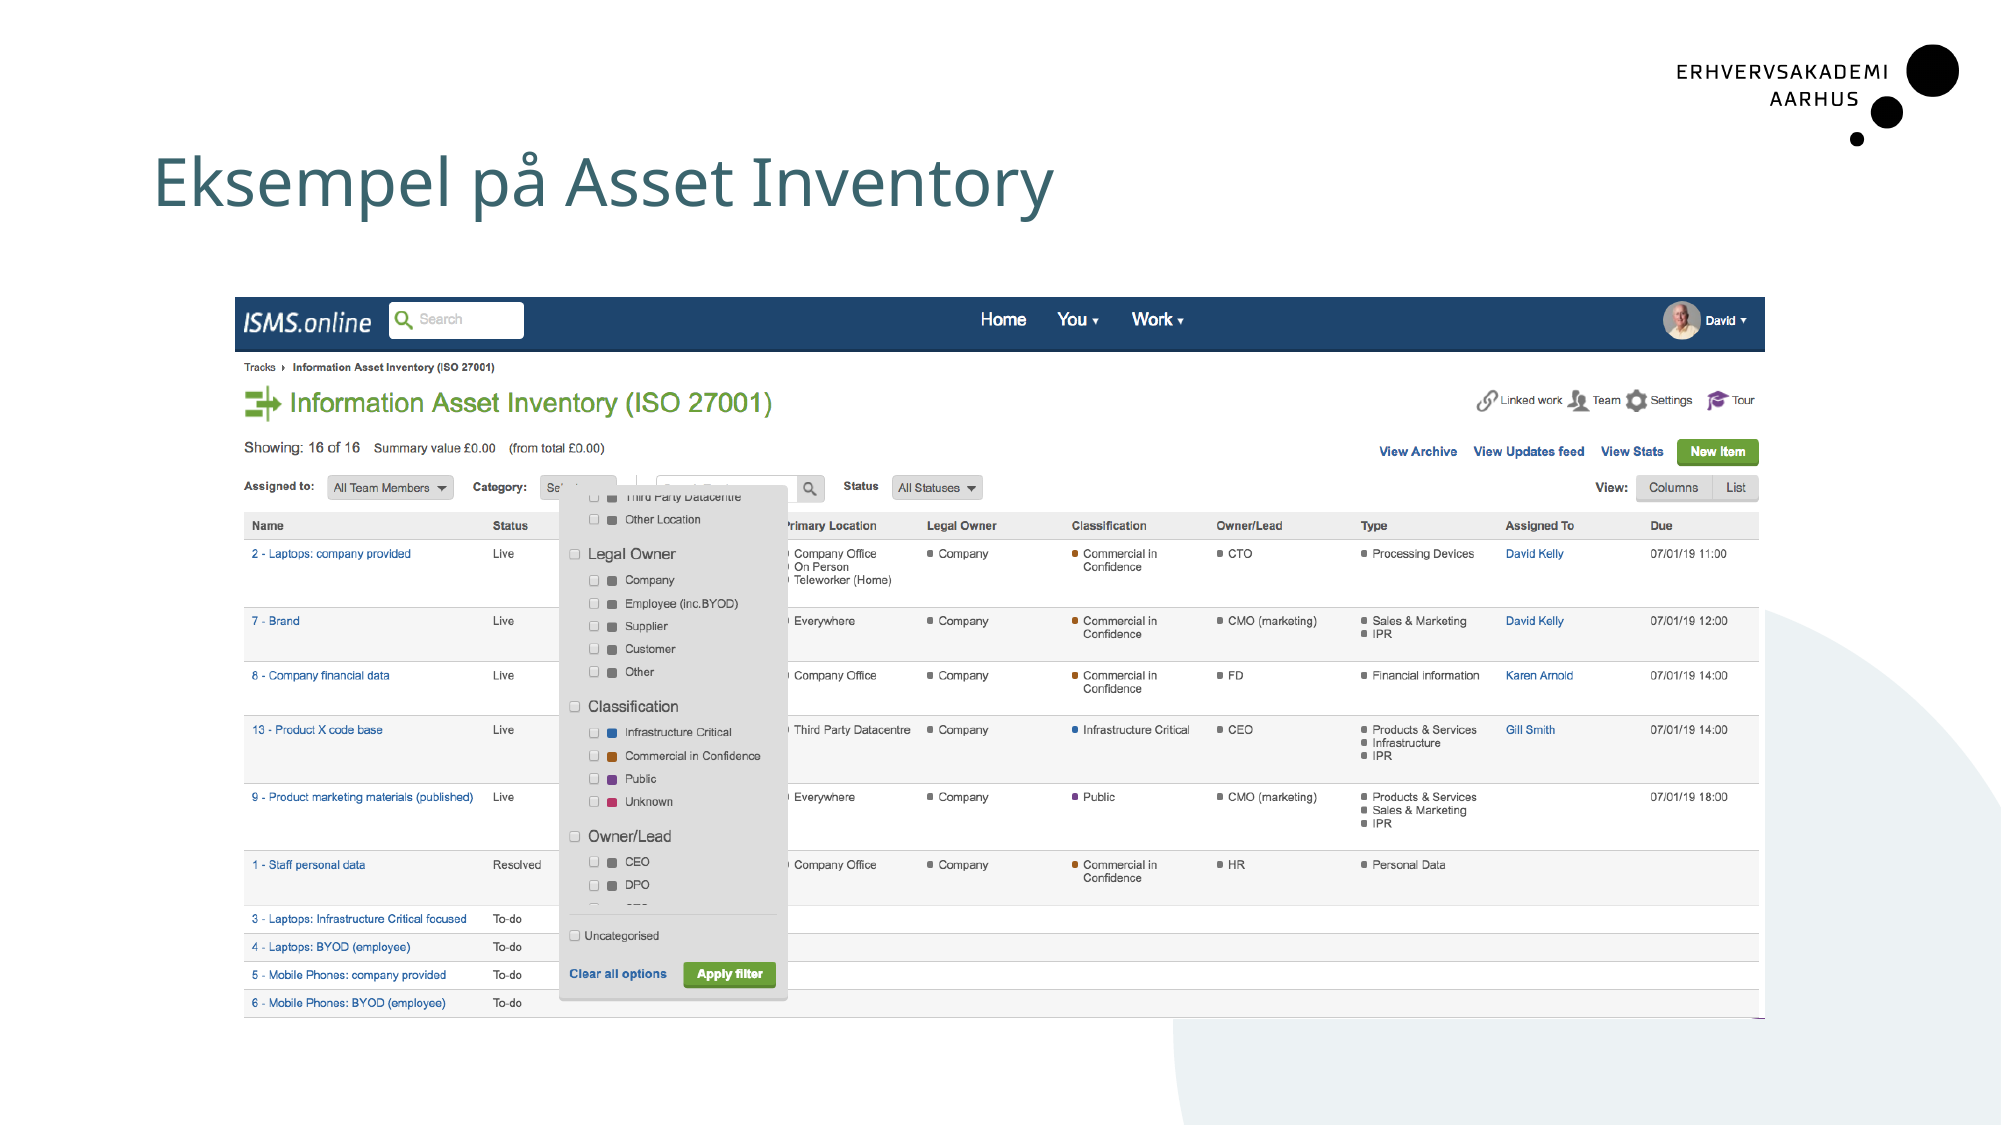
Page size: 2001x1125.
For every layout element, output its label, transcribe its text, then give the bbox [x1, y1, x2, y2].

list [235, 297, 1765, 1019]
title Eksempel på Asset Inventory [137, 109, 1863, 261]
picture [1666, 38, 1965, 151]
